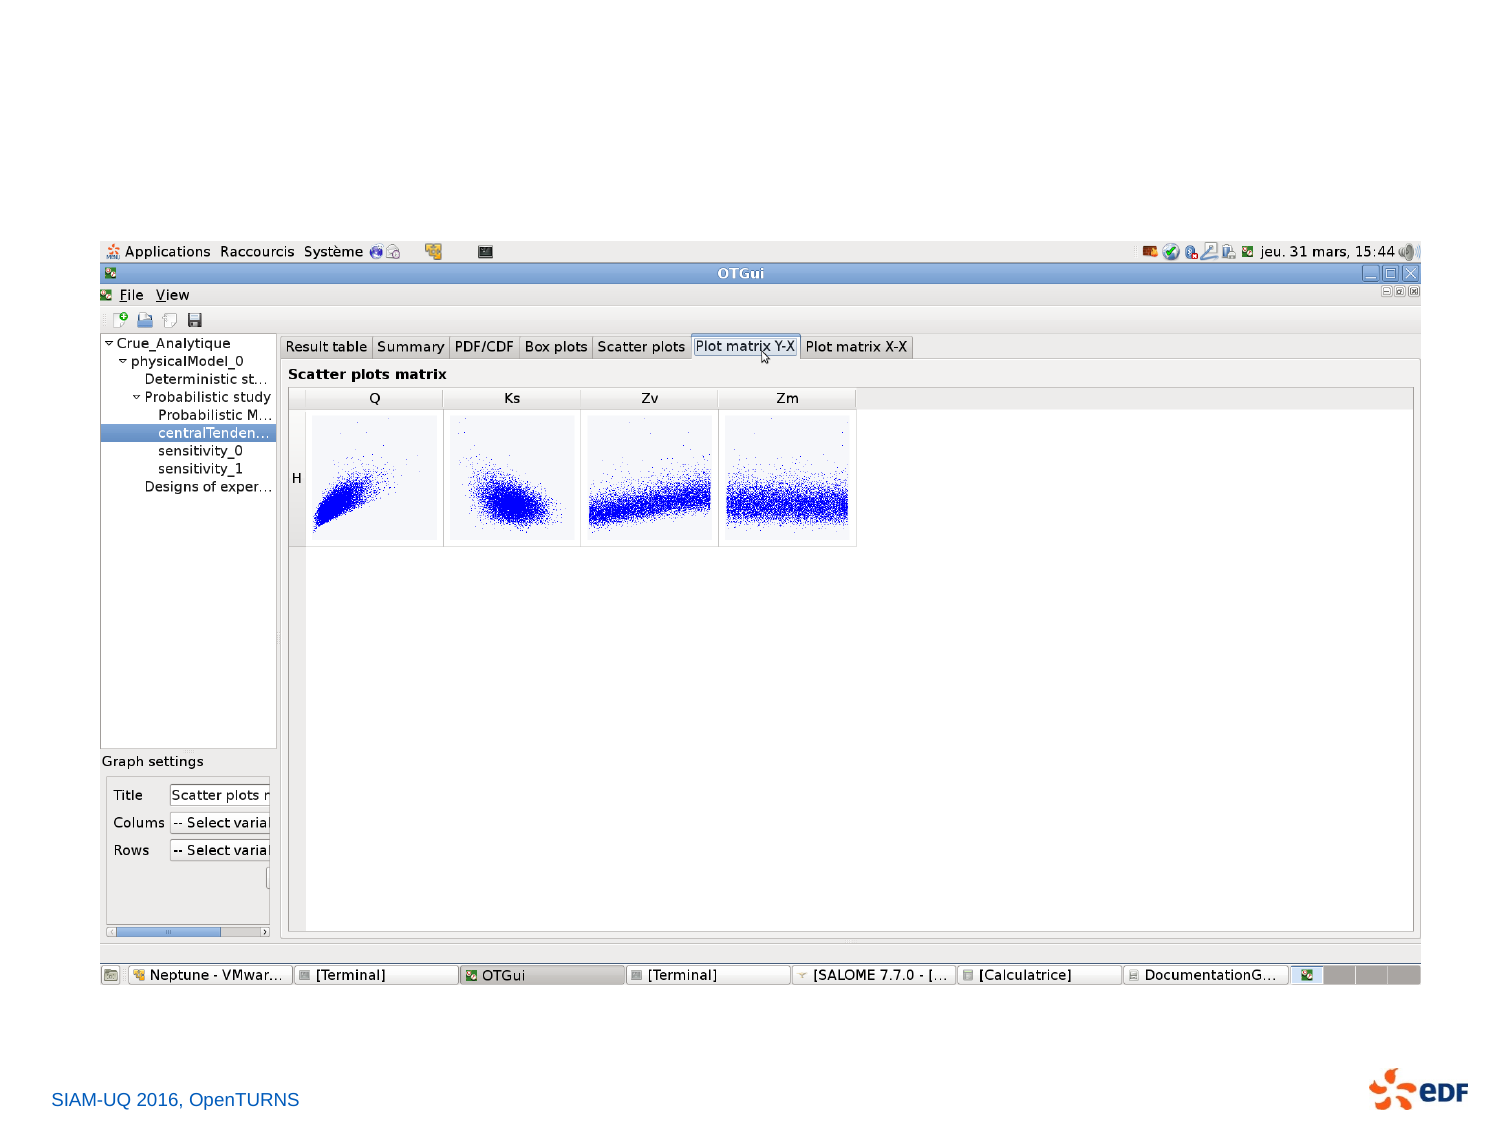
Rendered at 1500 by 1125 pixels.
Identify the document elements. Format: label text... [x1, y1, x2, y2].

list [100, 241, 1421, 985]
picture [1369, 1068, 1468, 1110]
footer SIAM-UQ 2016, OpenTURNS [51, 1086, 1197, 1113]
